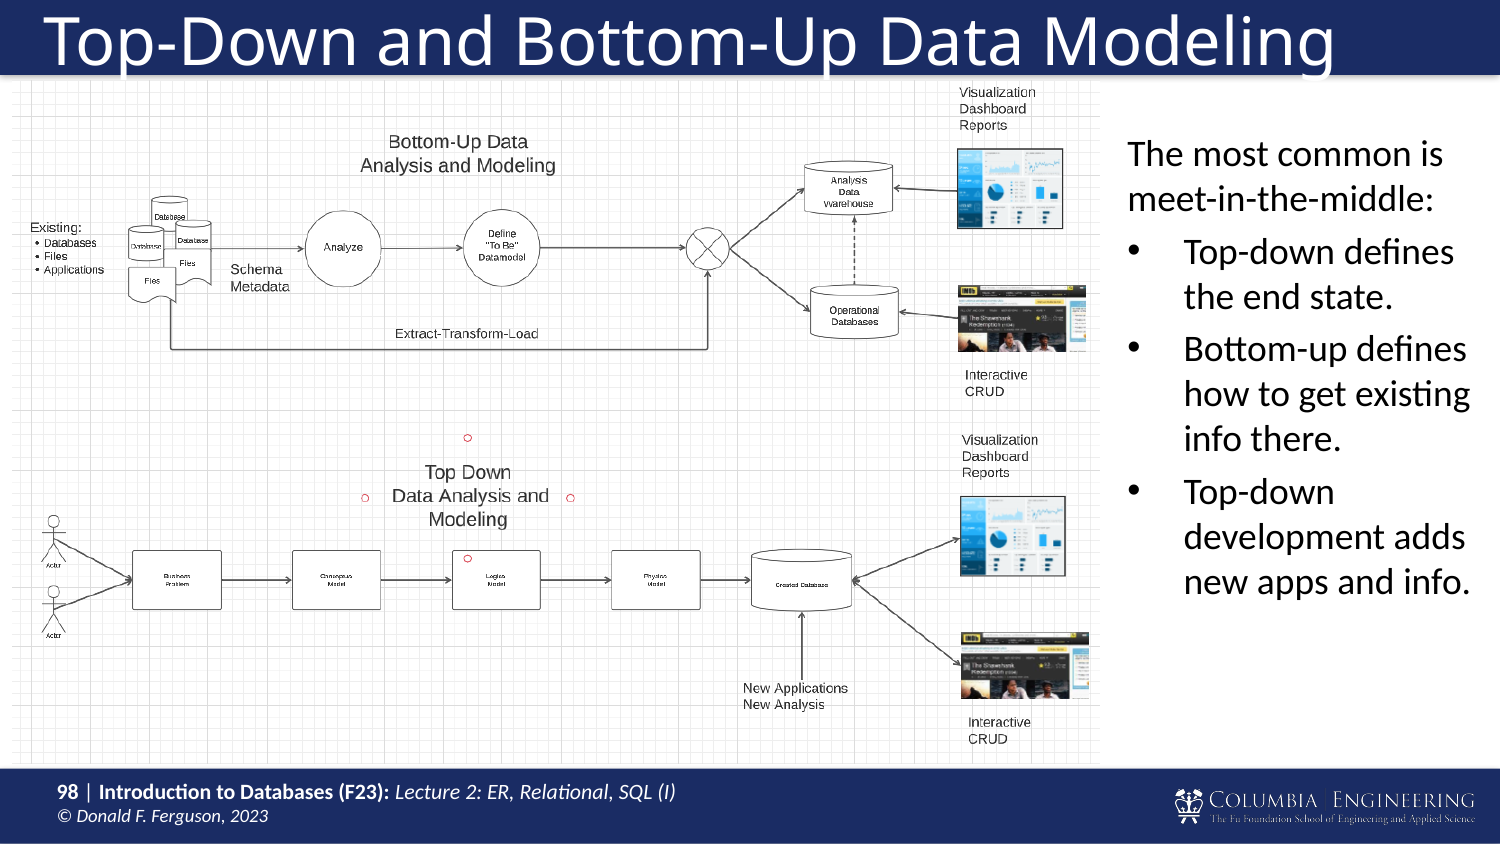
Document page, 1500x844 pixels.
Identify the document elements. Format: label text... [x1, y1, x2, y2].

list The most common is meet-in-the-middle: Top-down defines the end state. Bottom-up defines how to get existing info there. Top-down development adds new apps and info. [1112, 121, 1500, 472]
picture [12, 80, 1101, 764]
title Top-Down and Bottom-Up Data Modeling [28, 0, 1450, 73]
